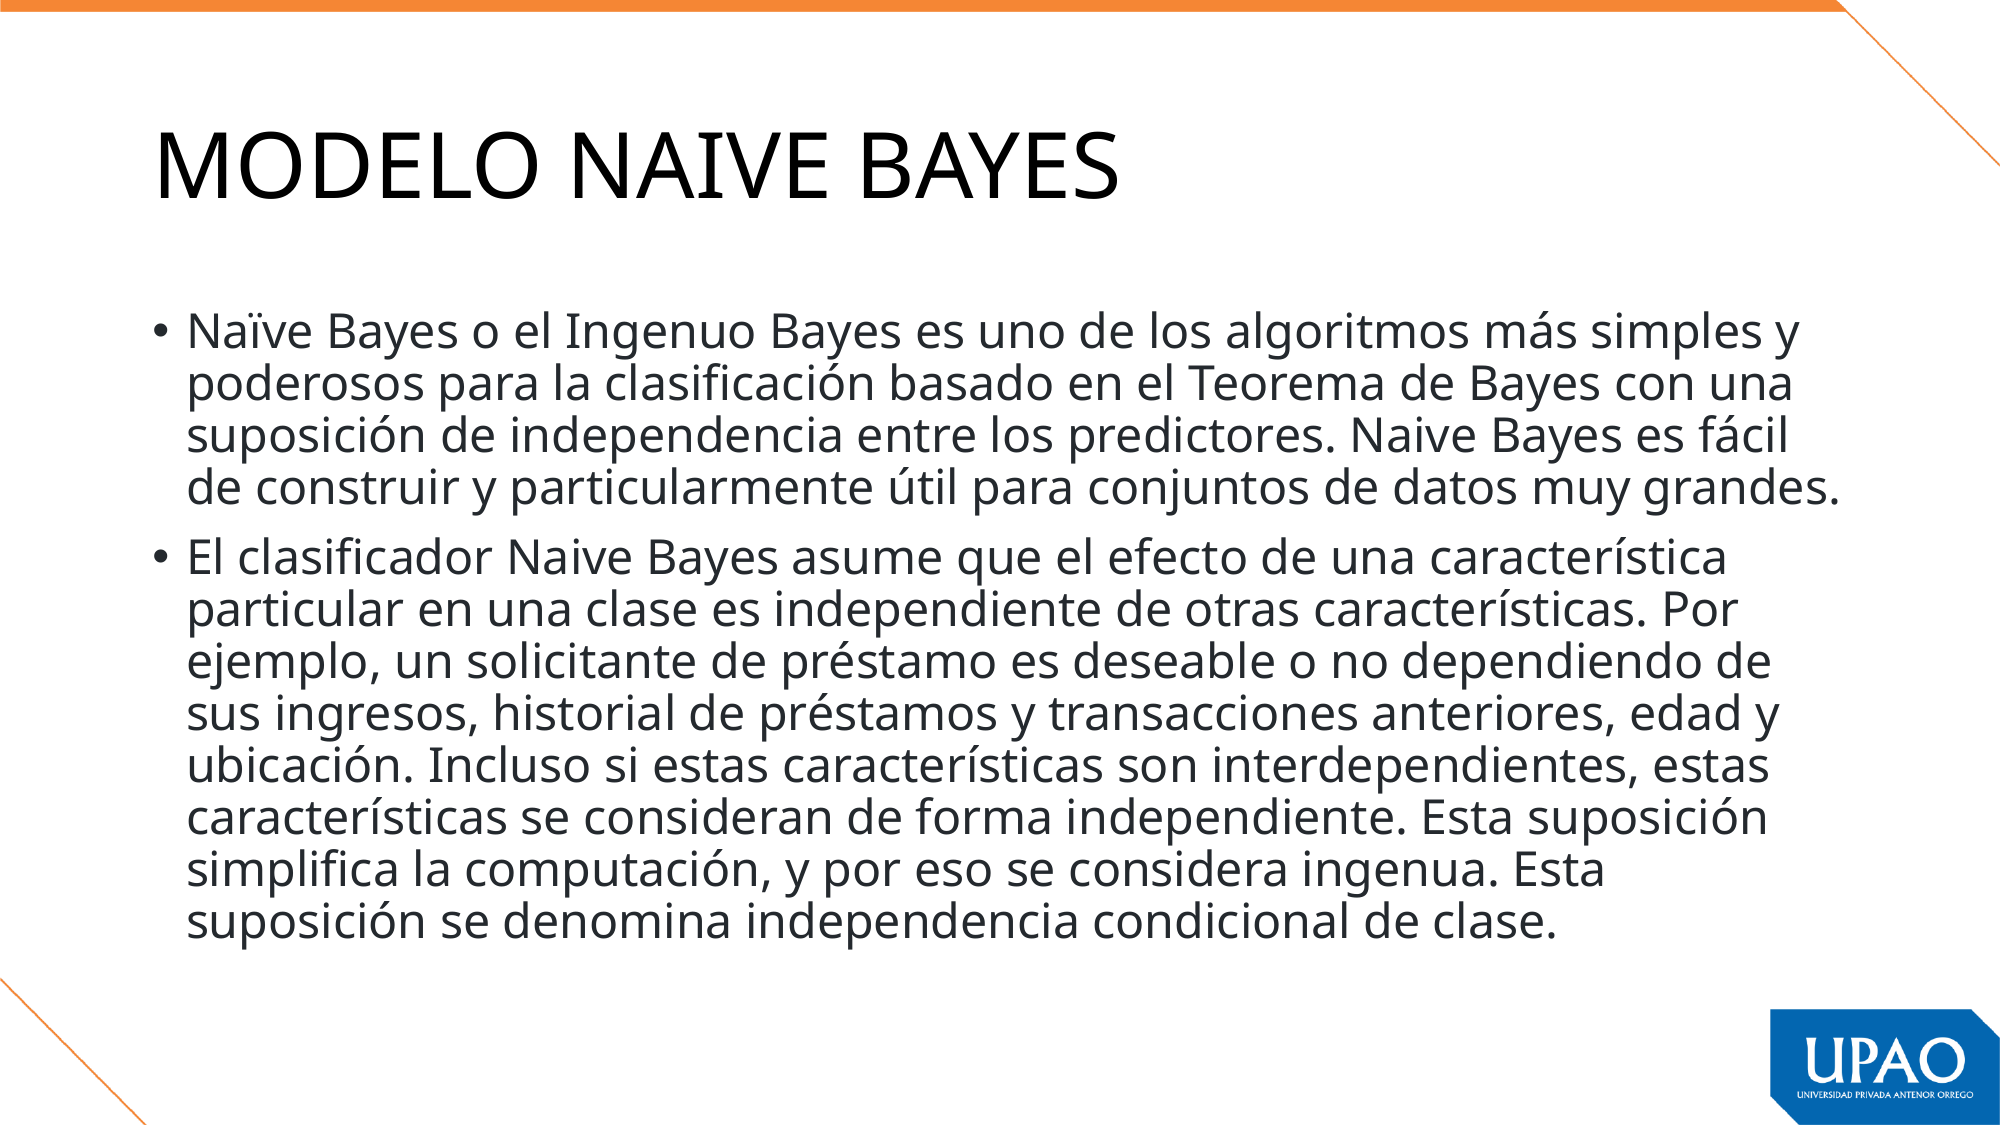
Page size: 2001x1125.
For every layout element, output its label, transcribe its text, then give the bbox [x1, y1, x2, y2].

picture [0, 0, 2000, 167]
list Naïve Bayes o el Ingenuo Bayes es uno de los algoritmos más simples y poderosos para la clasificación basado en el Teorema de Bayes con una suposición de independencia entre los predictores. Naive Bayes es fácil de construir y particularmente útil para conjuntos de datos muy grandes. El clasificador Naive Bayes asume que el efecto de una característica particular en una clase es independiente de otras características. Por ejemplo, un solicitante de préstamo es deseable o no dependiendo de sus ingresos, historial de préstamos y transacciones anteriores, edad y ubicación. Incluso si estas características son interdependientes, estas características se consideran de forma independiente. Esta suposición simplifica la computación, y por eso se considera ingenua. Esta suposición se denomina independencia condicional de clase. [137, 299, 1863, 1014]
title MODELO NAIVE BAYES [137, 59, 1863, 278]
picture [0, 977, 147, 1125]
picture [1770, 1009, 2000, 1125]
